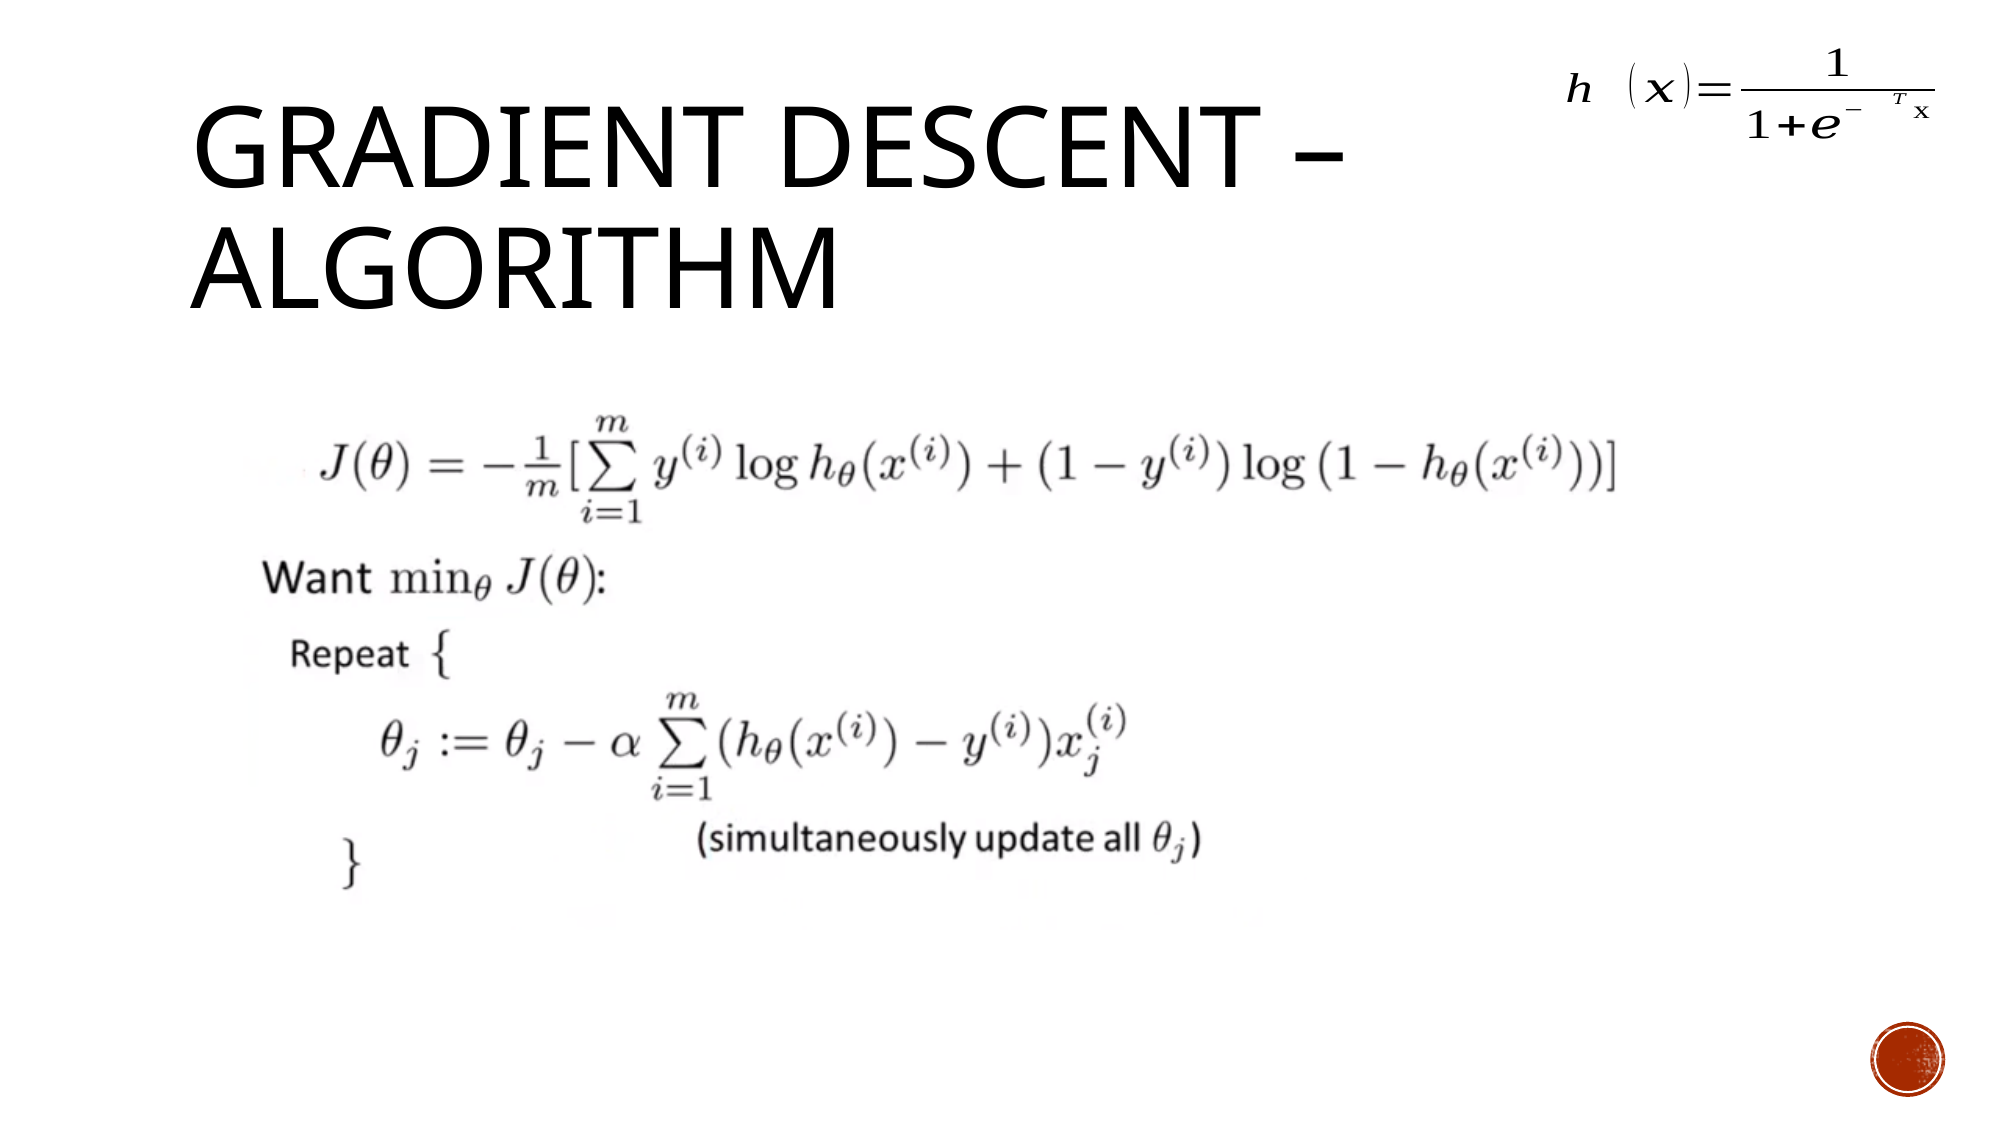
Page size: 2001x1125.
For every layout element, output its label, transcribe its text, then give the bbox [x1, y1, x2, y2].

picture [243, 413, 1648, 930]
title Gradient Descent – AlgorITHm [175, 79, 1858, 344]
